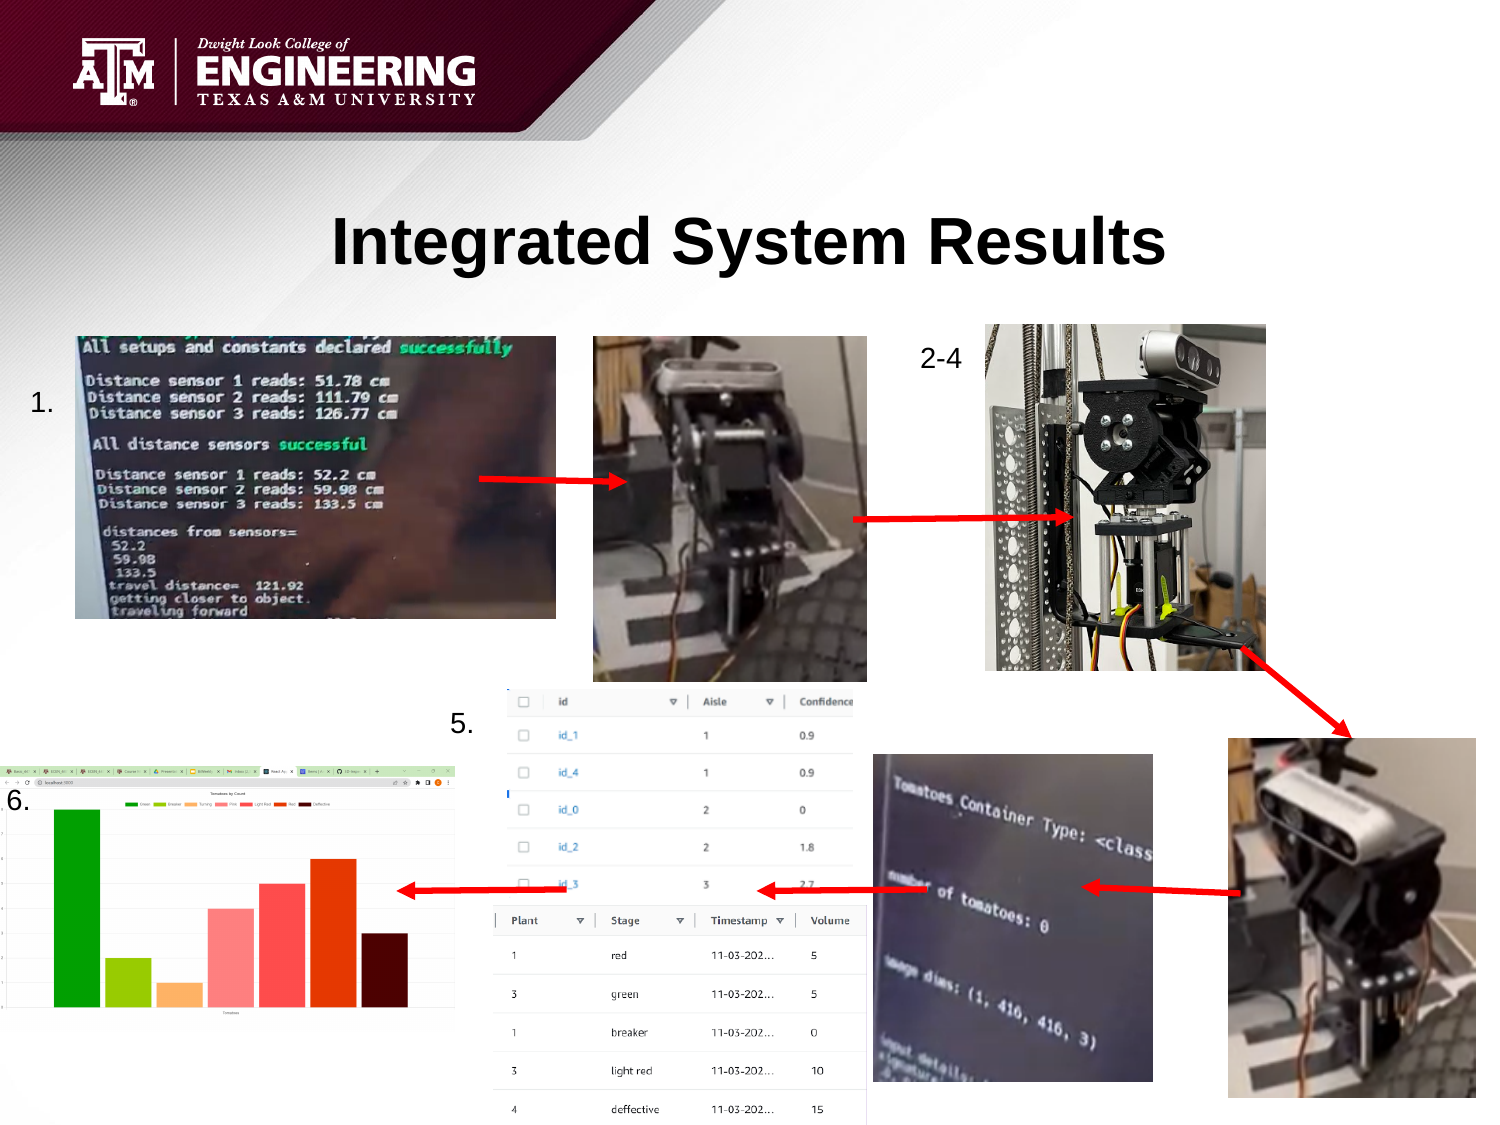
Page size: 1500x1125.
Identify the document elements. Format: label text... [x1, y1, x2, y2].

picture [0, 0, 1500, 1125]
text_box 1. [15, 368, 70, 434]
title Integrated System Results [75, 172, 1425, 304]
text_box 5. [435, 689, 506, 755]
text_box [1241, 647, 1353, 739]
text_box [478, 478, 628, 483]
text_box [852, 516, 1075, 520]
text_box 2-4 [904, 324, 983, 390]
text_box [1080, 886, 1241, 894]
